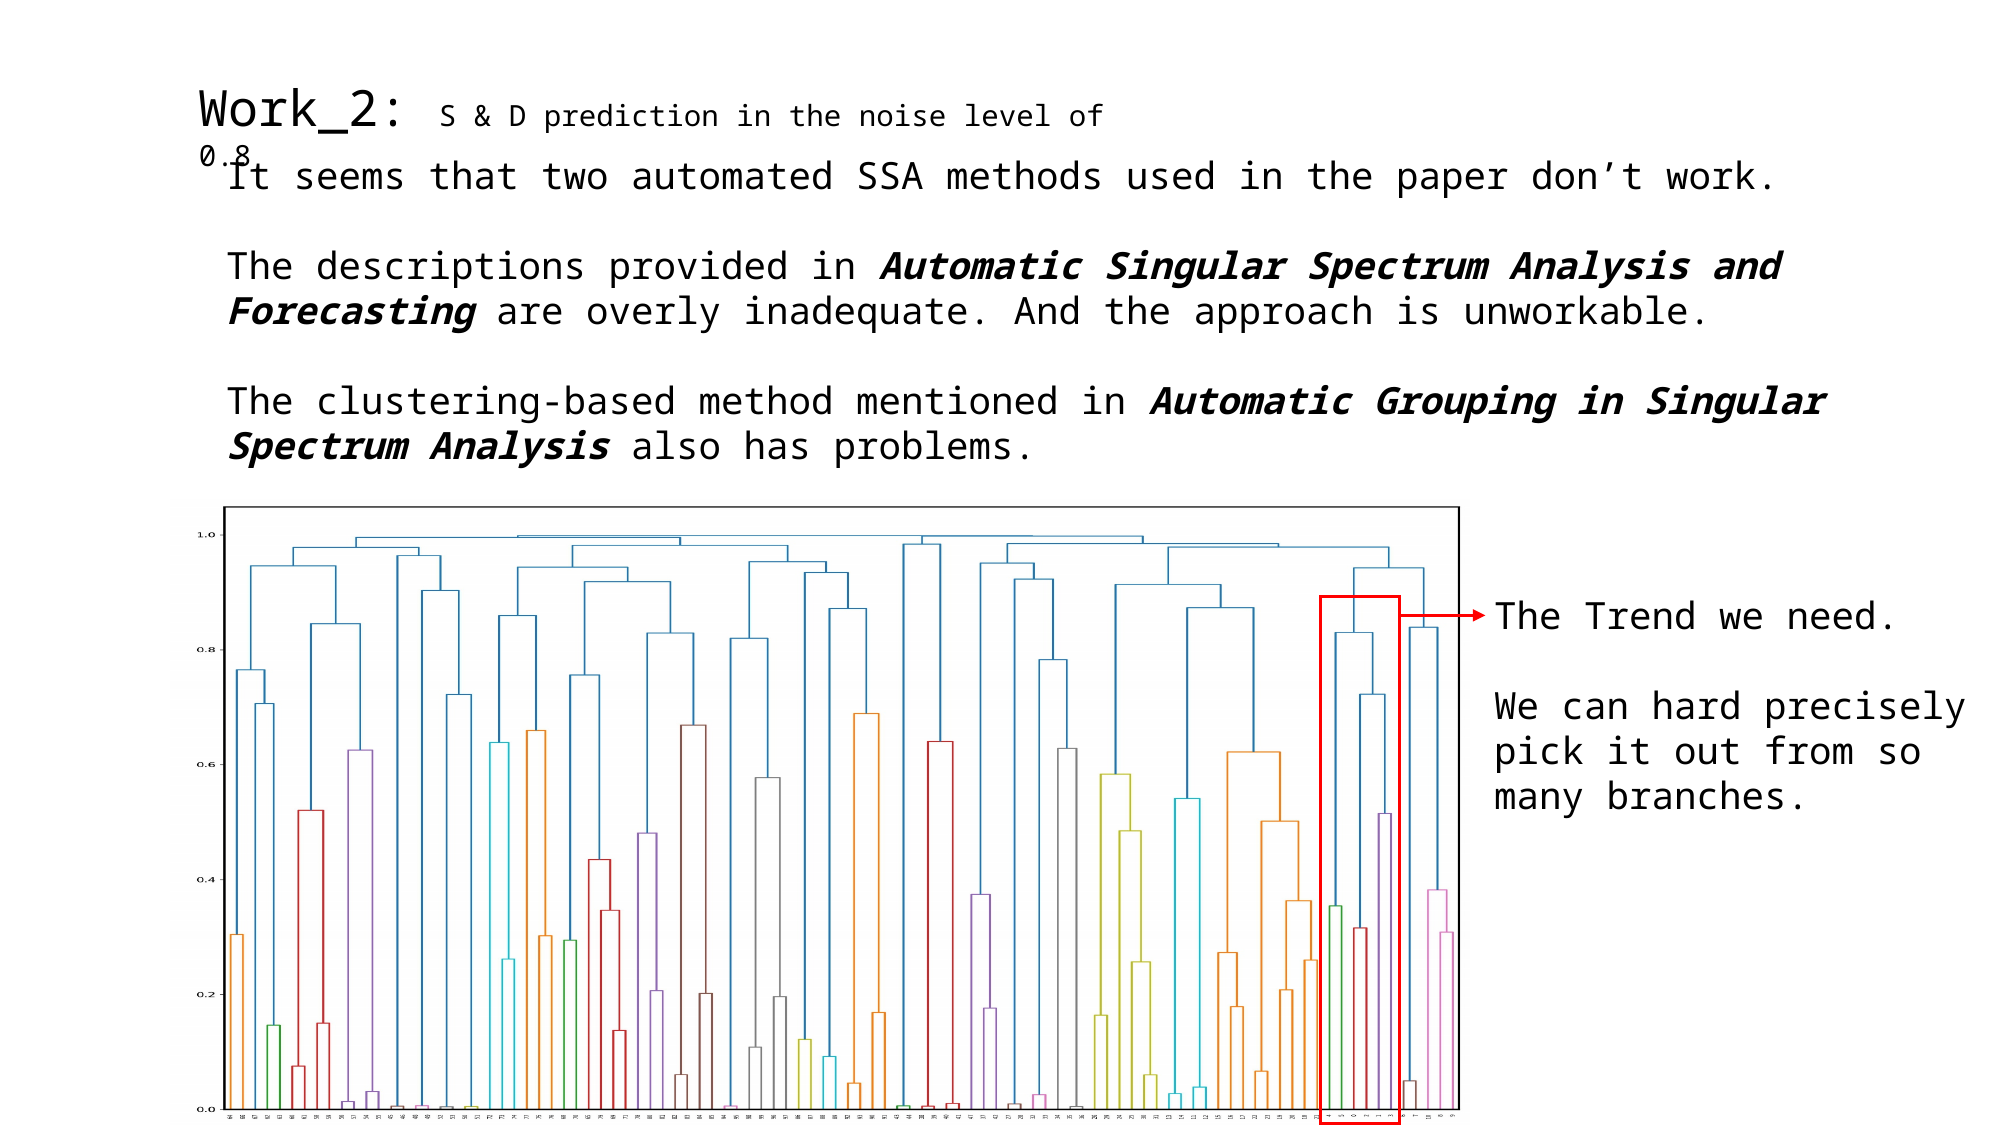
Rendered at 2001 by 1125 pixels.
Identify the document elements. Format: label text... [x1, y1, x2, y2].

text_box Work_2: S & D prediction in the noise level of 0.8 [184, 69, 1158, 180]
picture [170, 499, 1470, 1125]
text_box The Trend we need. We can hard precisely pick it out from so many branches. [1479, 584, 1994, 825]
text_box It seems that two automated SSA methods used in the paper don’t work. The descriptions provided in Automatic Singular Spectrum Analysis and Forecasting are overly inadequate. And the approach is unworkable. The clustering-based method mentioned in Automatic Grouping in Singular Spectrum Analysis also has problems. [211, 145, 1867, 475]
